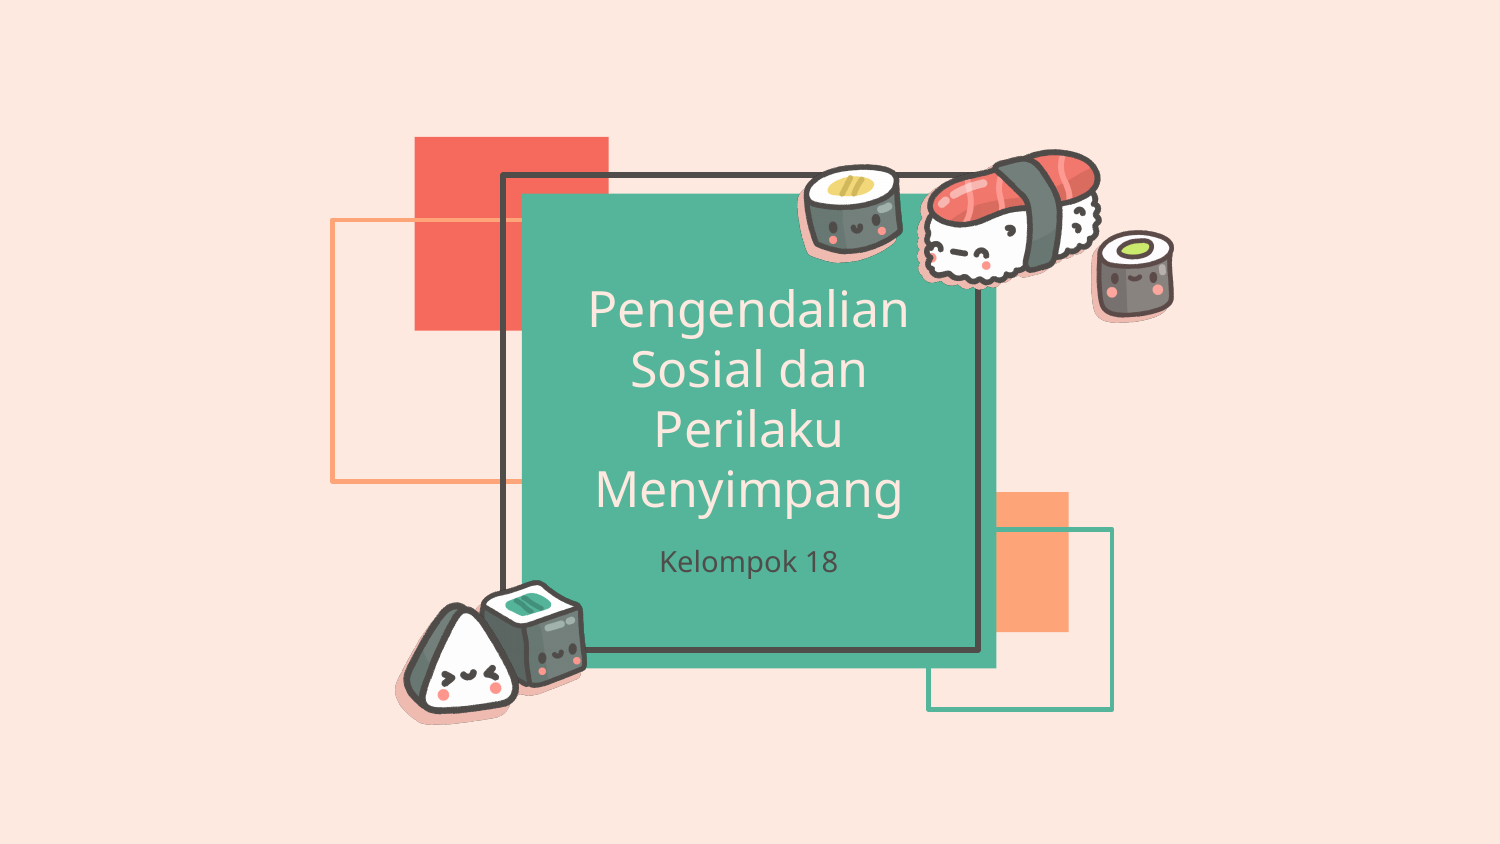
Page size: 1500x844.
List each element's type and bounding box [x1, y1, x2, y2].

picture [917, 149, 1174, 324]
picture [395, 580, 587, 725]
text_box [503, 174, 997, 669]
text_box [928, 529, 1112, 710]
text_box [332, 219, 498, 482]
text_box [1001, 492, 1069, 529]
text_box [414, 136, 609, 219]
picture [796, 163, 903, 263]
